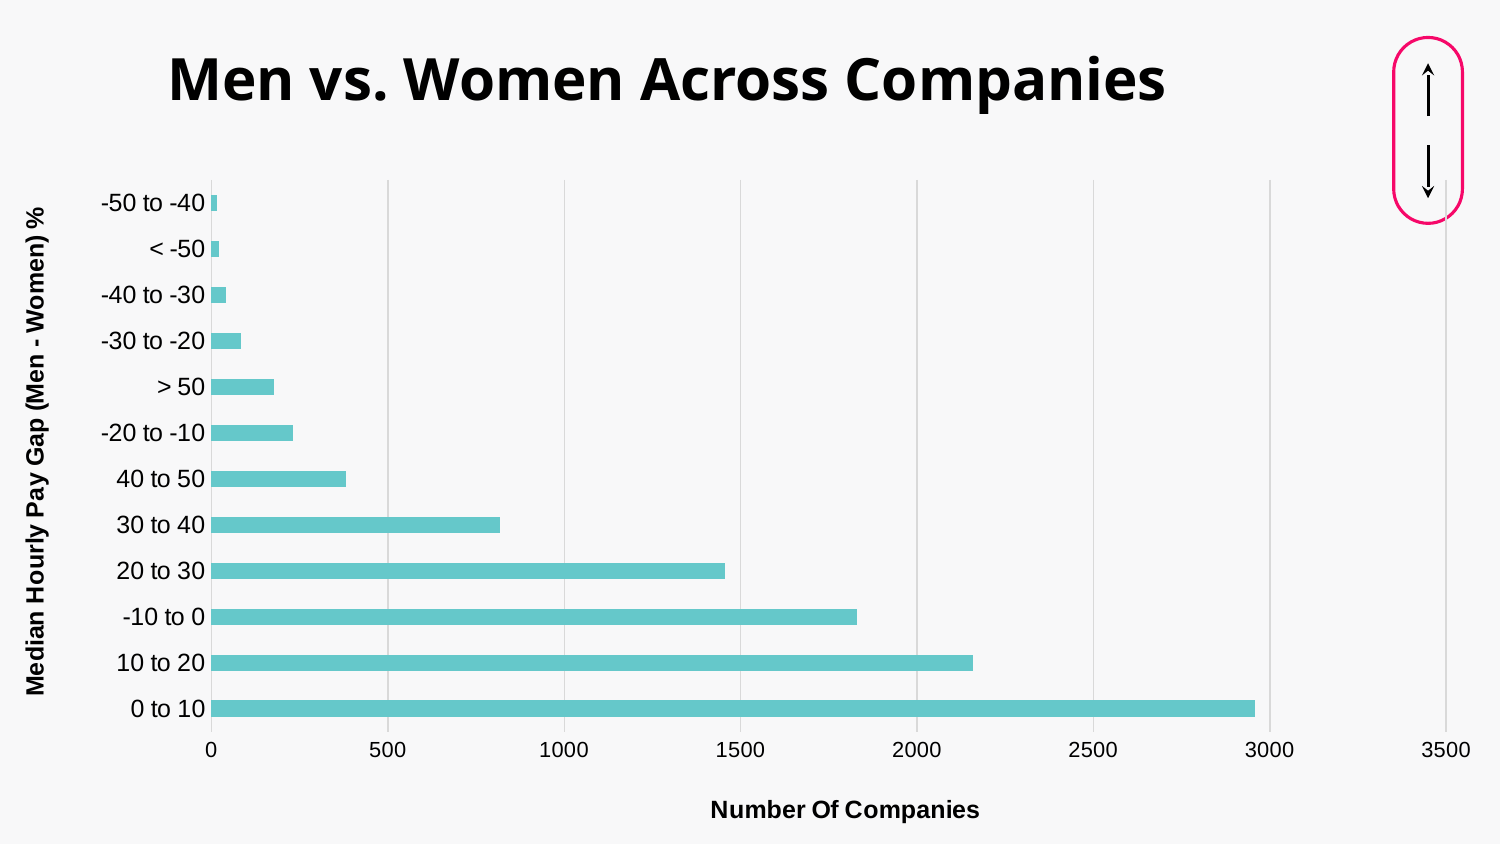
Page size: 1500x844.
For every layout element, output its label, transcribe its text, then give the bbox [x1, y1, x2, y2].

title Men vs. Women Across Companies [90, 27, 1243, 143]
text_box [1393, 37, 1463, 143]
chart [0, 145, 1495, 833]
